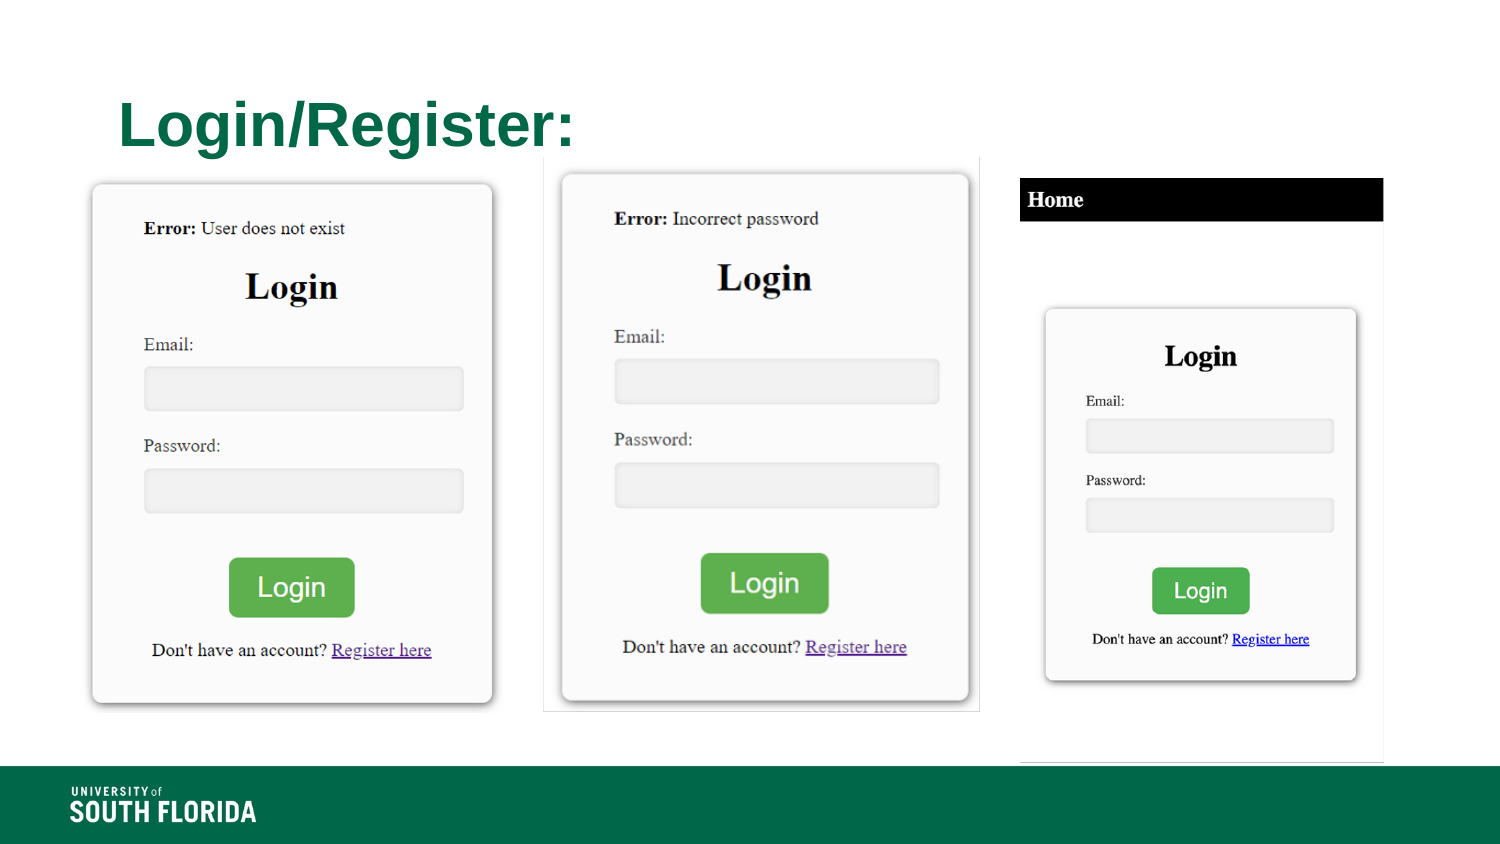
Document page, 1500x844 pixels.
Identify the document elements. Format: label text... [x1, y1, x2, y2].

picture [0, 0, 1500, 844]
title Login/Register: [103, 44, 1397, 208]
